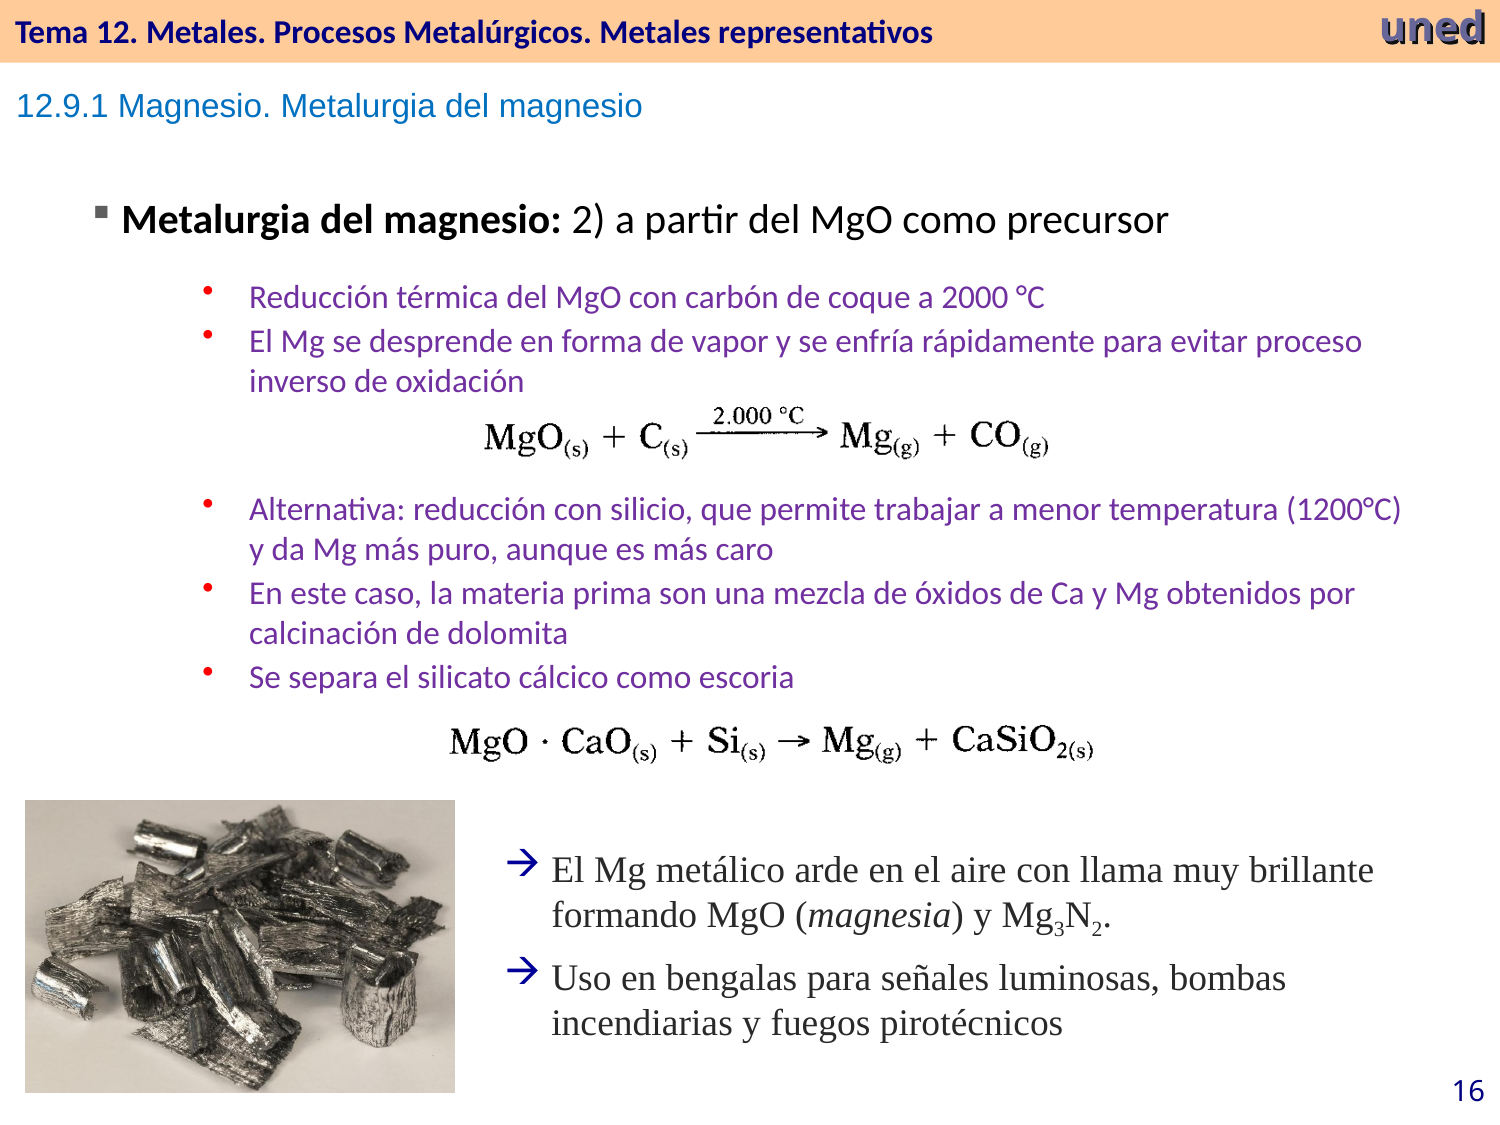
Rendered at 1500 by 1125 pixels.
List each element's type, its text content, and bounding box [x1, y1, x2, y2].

text_box Reducción térmica del MgO con carbón de coque a 2000 °C El Mg se desprende en forma de vapor y se enfría rápidamente para evitar proceso inverso de oxidación [112, 267, 1424, 407]
text_box Metalurgia del magnesio: 2) a partir del MgO como precursor [76, 184, 1334, 250]
text_box Alternativa: reducción con silicio, que permite trabajar a menor temperatura (1200°C) y da Mg más puro, aunque es más caro En este caso, la materia prima son una mezcla de óxidos de Ca y Mg obtenidos por calcinación de dolomita Se separa el silicato cálcico como escoria [112, 479, 1424, 703]
text_box [0, 0, 1500, 63]
text_box 12.9.1 Magnesio. Metalurgia del magnesio [1, 76, 1140, 132]
text_box El Mg metálico arde en el aire con llama muy brillante formando MgO (magnesia) y Mg3N2. Uso en bengalas para señales luminosas, bombas incendiarias y fuegos pirotécnicos [489, 837, 1424, 1051]
text_box 16 [1399, 1059, 1500, 1125]
picture [465, 398, 1140, 472]
picture [430, 711, 1105, 772]
picture [25, 800, 455, 1093]
text_box uned [1364, 0, 1500, 50]
text_box Tema 12. Metales. Procesos Metalúrgicos. Metales representativos [0, 0, 1088, 61]
